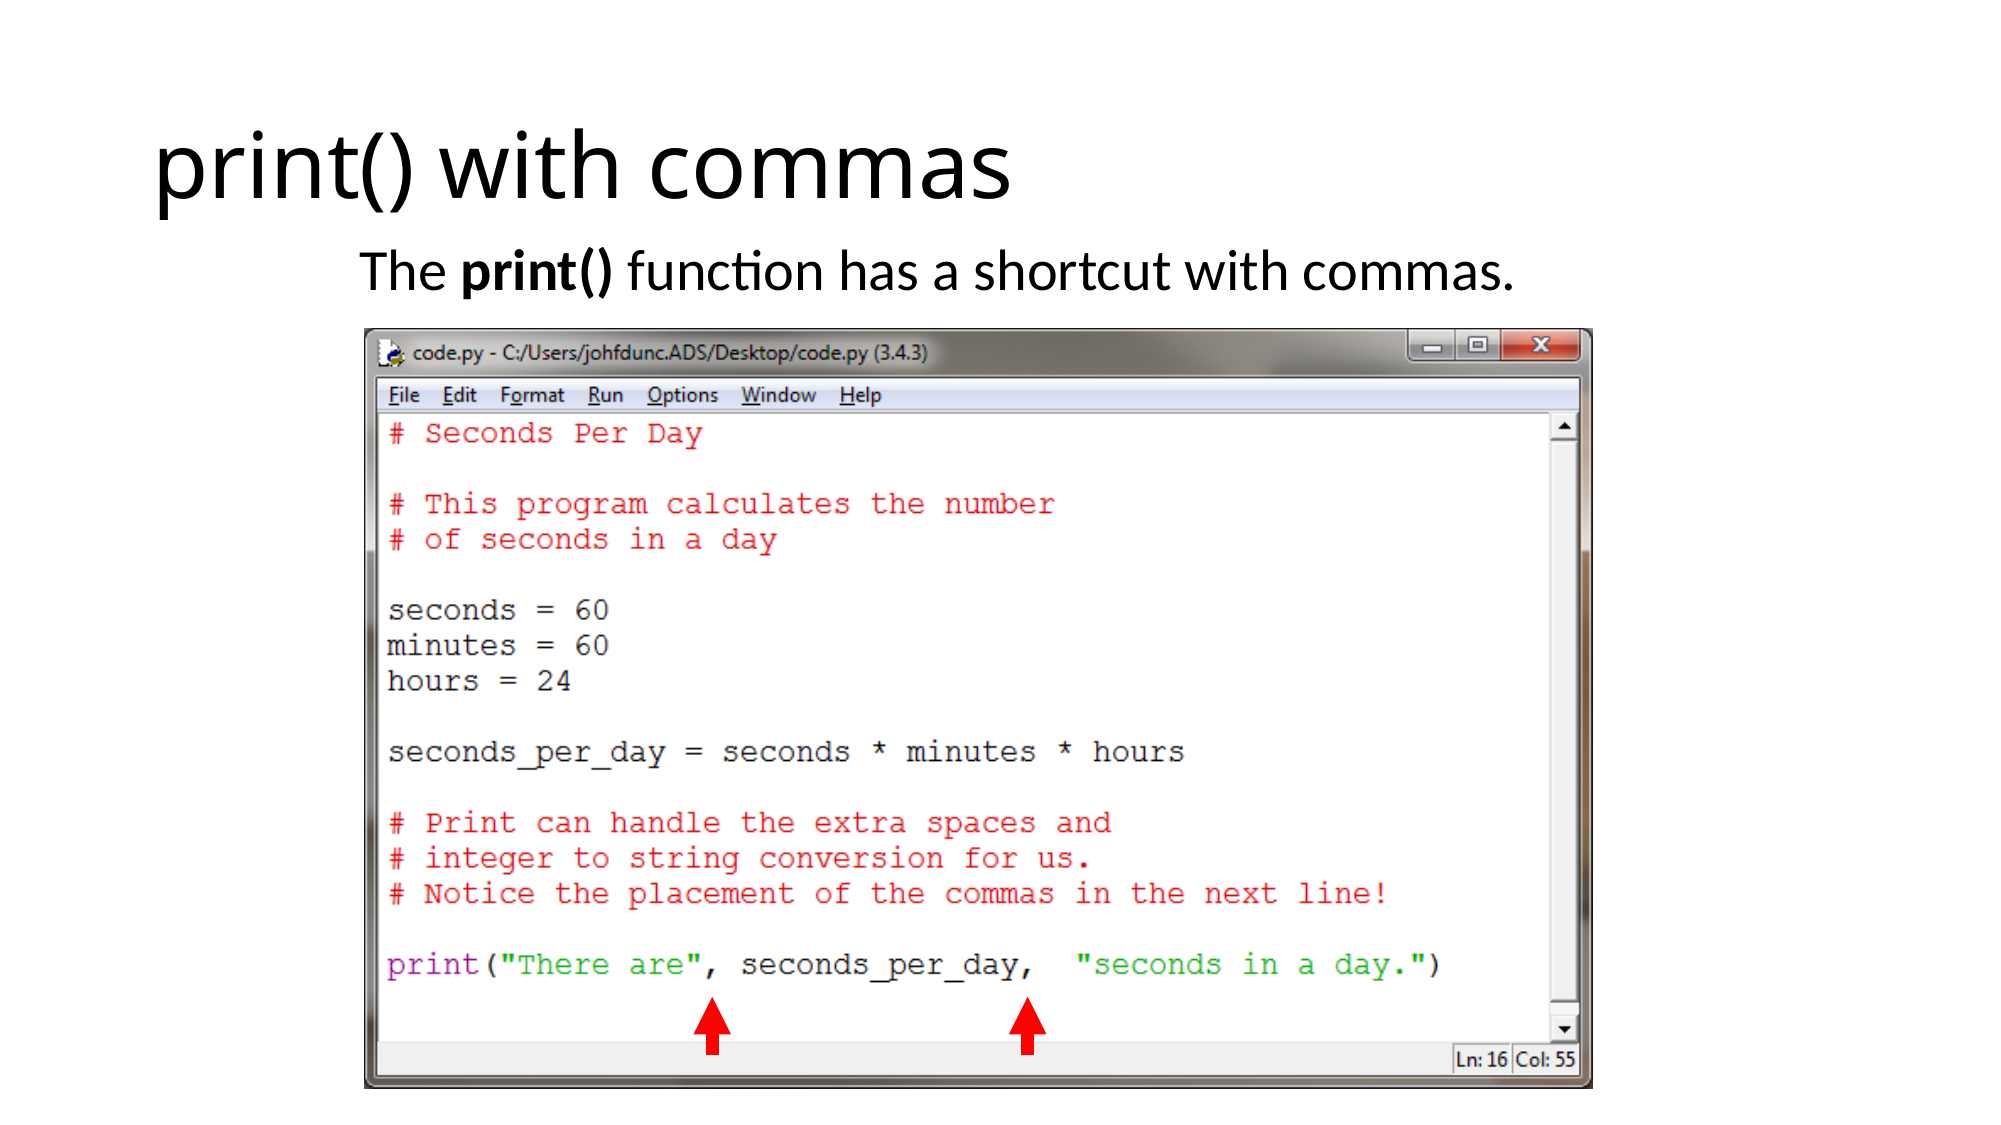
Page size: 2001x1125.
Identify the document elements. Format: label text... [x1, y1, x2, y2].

list The print() function has a shortcut with commas. [324, 232, 1750, 1033]
picture [364, 328, 1593, 1089]
title print() with commas [137, 59, 1863, 278]
